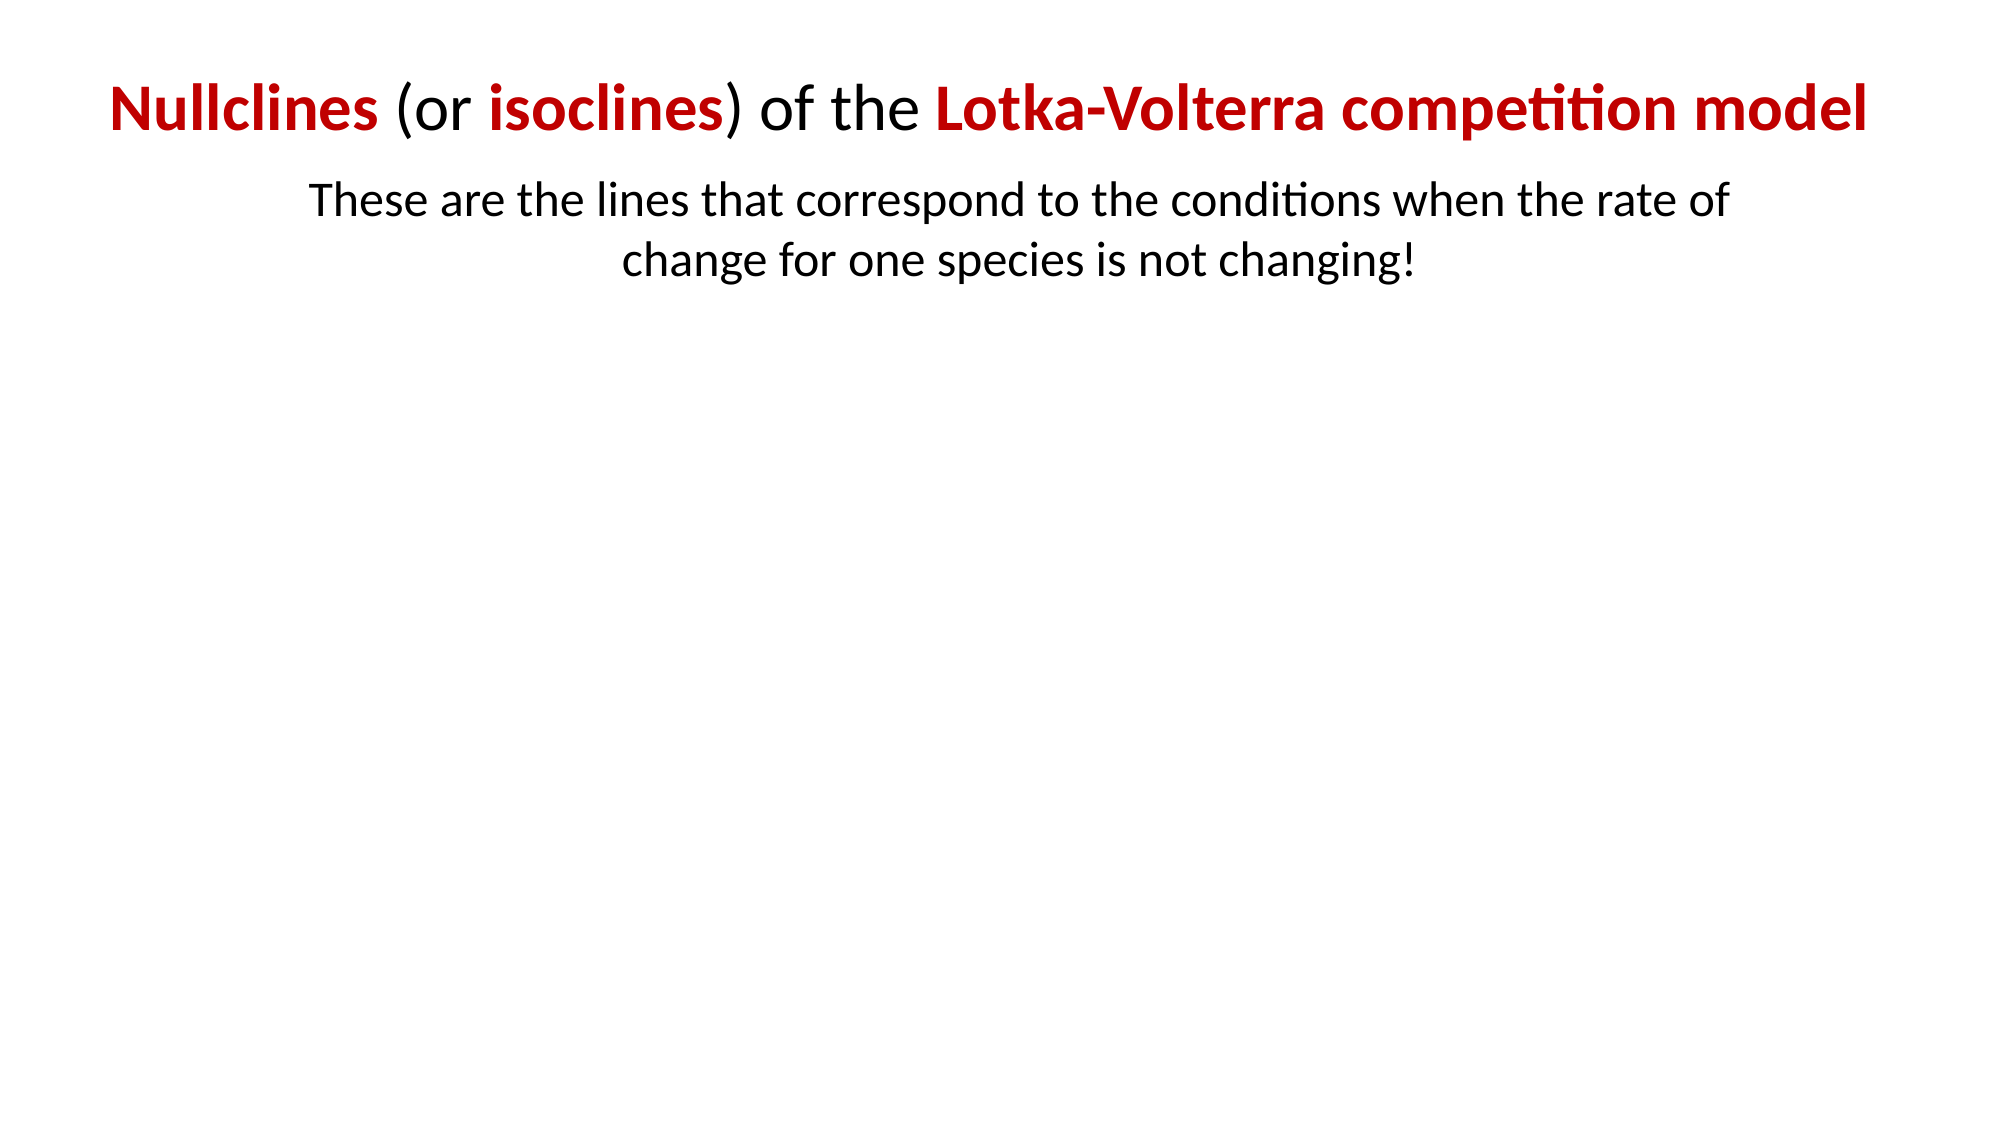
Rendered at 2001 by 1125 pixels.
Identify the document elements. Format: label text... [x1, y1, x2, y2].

text_box These are the lines that correspond to the conditions when the rate of change for one species is not changing! [231, 158, 1808, 294]
text_box Nullclines (or isoclines) of the Lotka-Volterra competition model [74, 56, 1921, 152]
